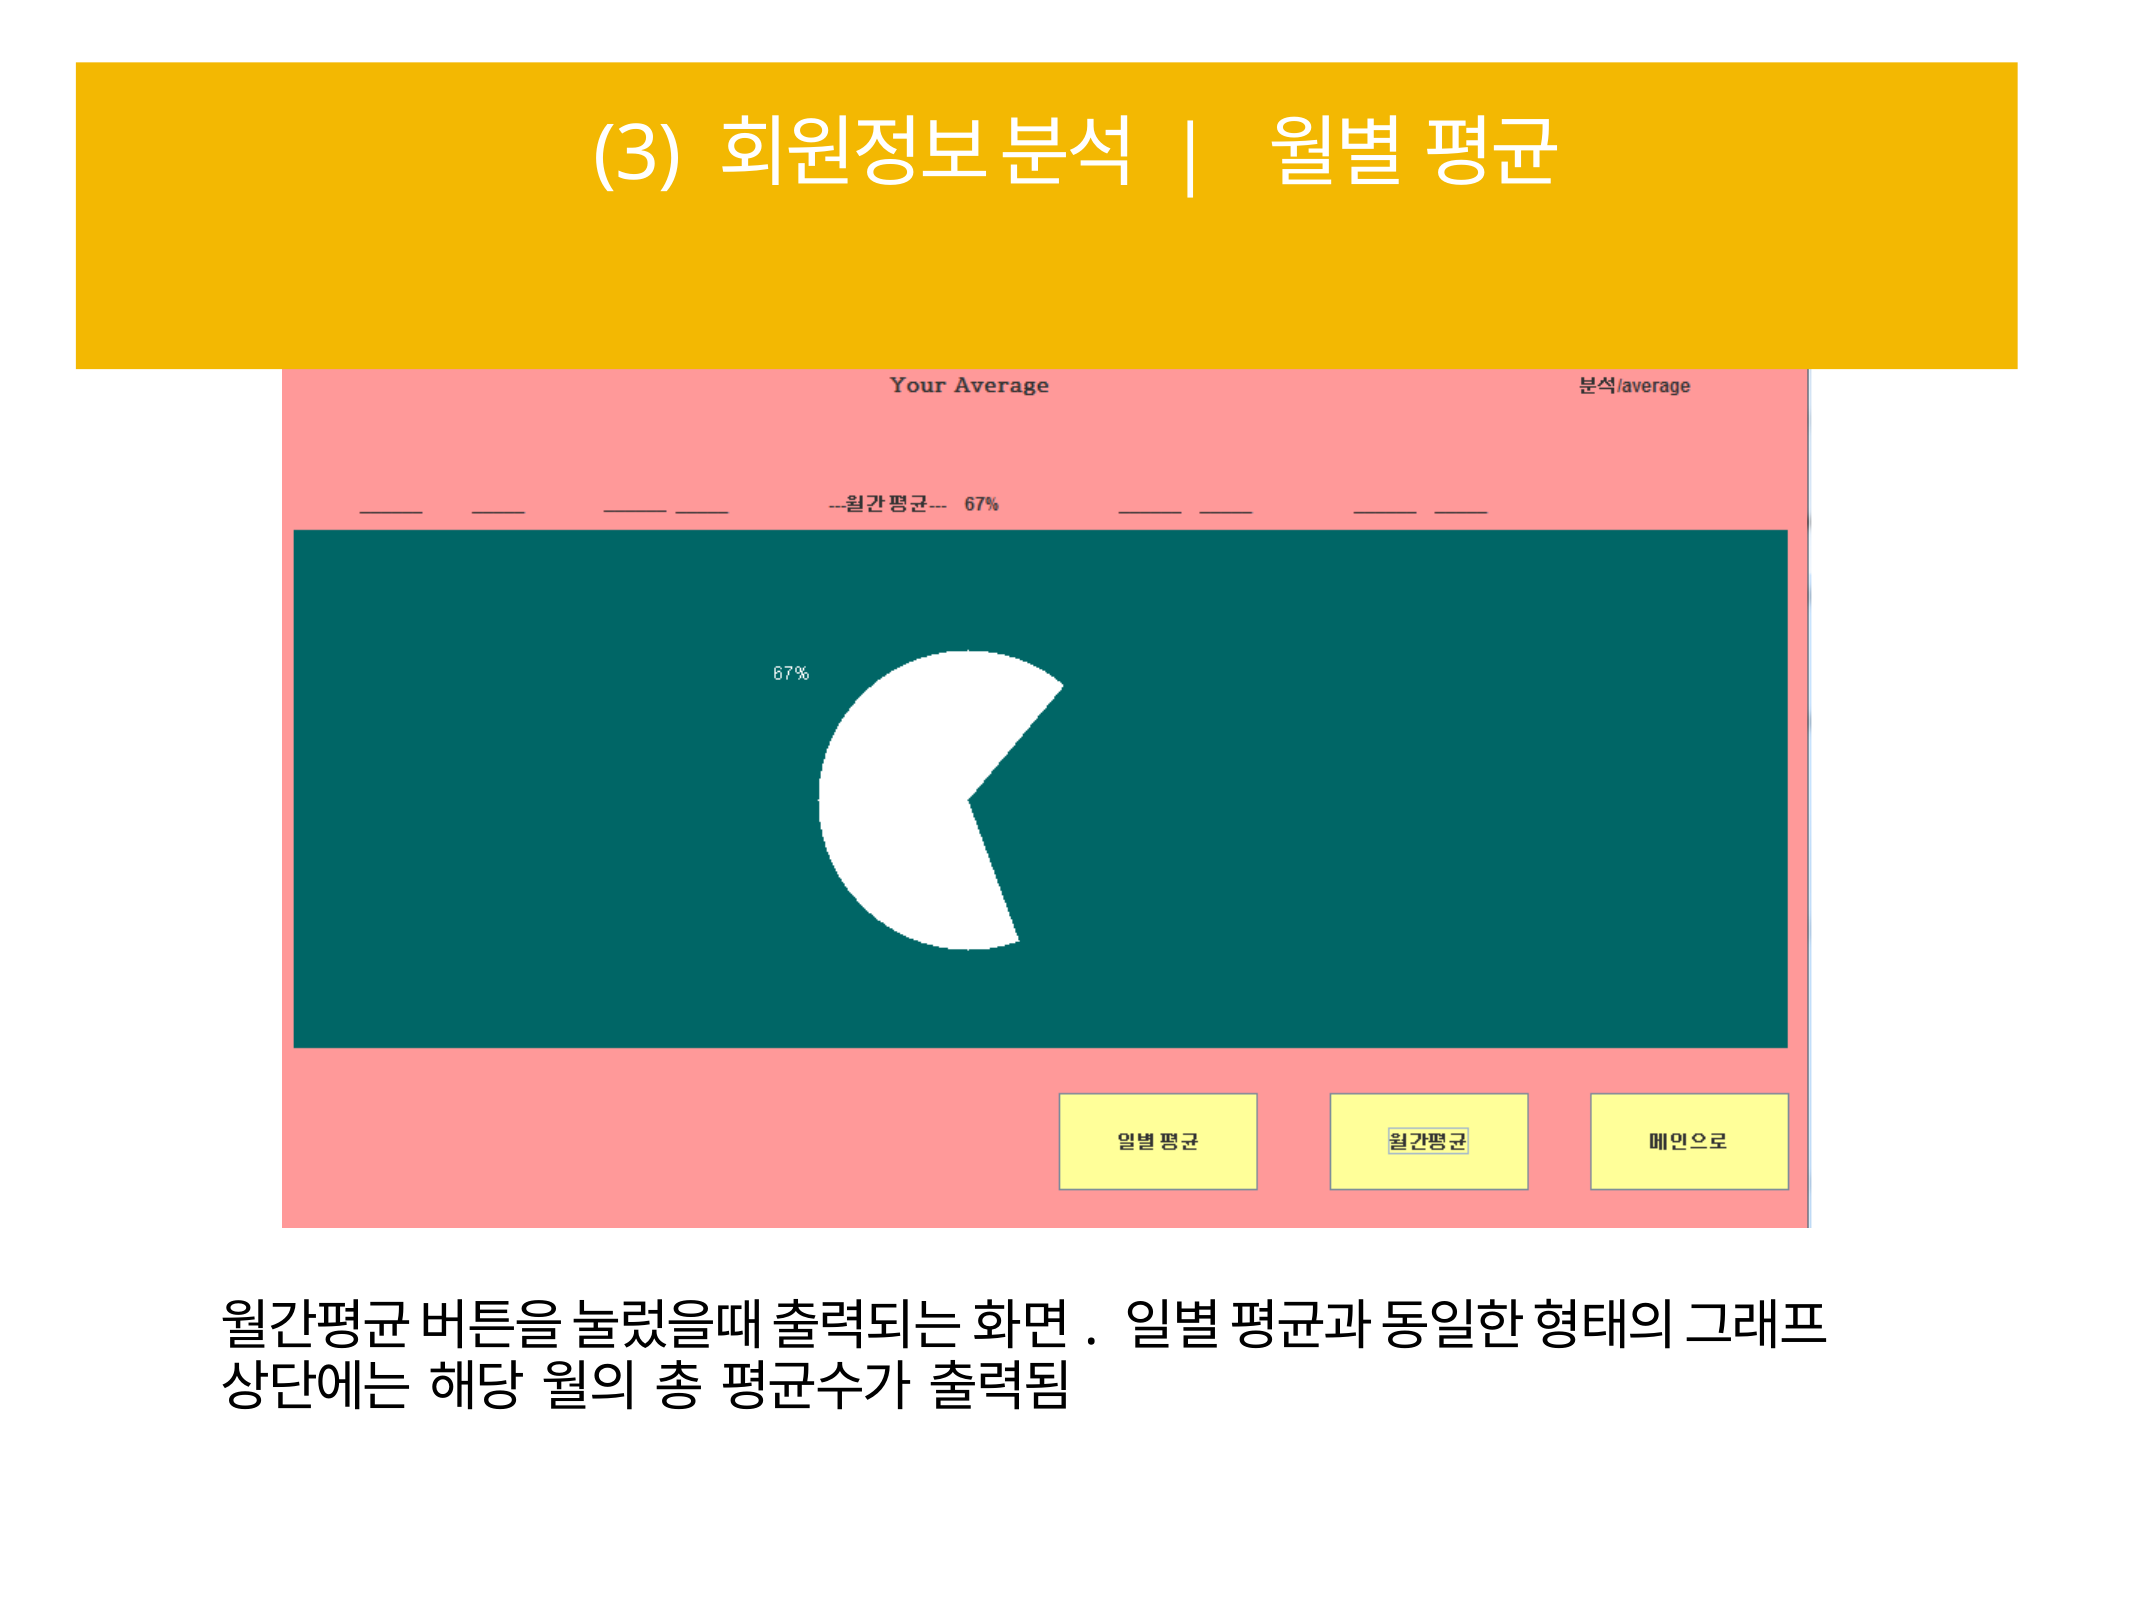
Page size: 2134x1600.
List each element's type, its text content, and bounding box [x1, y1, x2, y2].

text_box [282, 370, 1812, 1228]
title (3) 회원정보 분석 | 월별 평균 [75, 62, 2018, 370]
text_box 월간평균 버튼을 눌렀을때 출력되는 화면. 일별 평균과 동일한 형태의 그래프 상단에는 해당 월의 총 평균수가 출력됨 [218, 1287, 1845, 1417]
